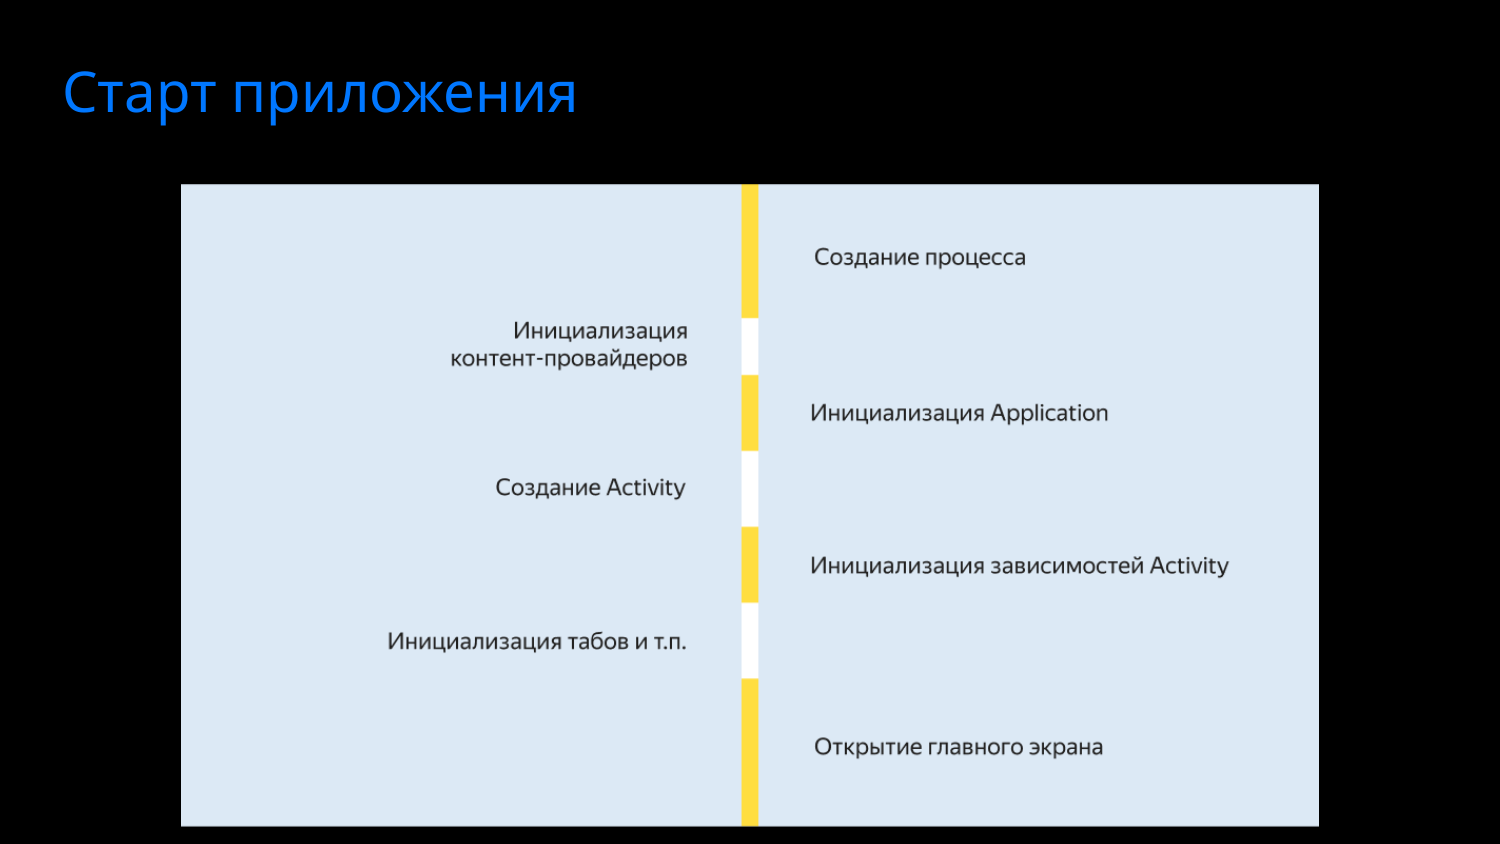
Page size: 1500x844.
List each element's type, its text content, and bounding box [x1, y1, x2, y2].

title Старт приложения [62, 63, 1065, 124]
picture [181, 184, 1319, 827]
